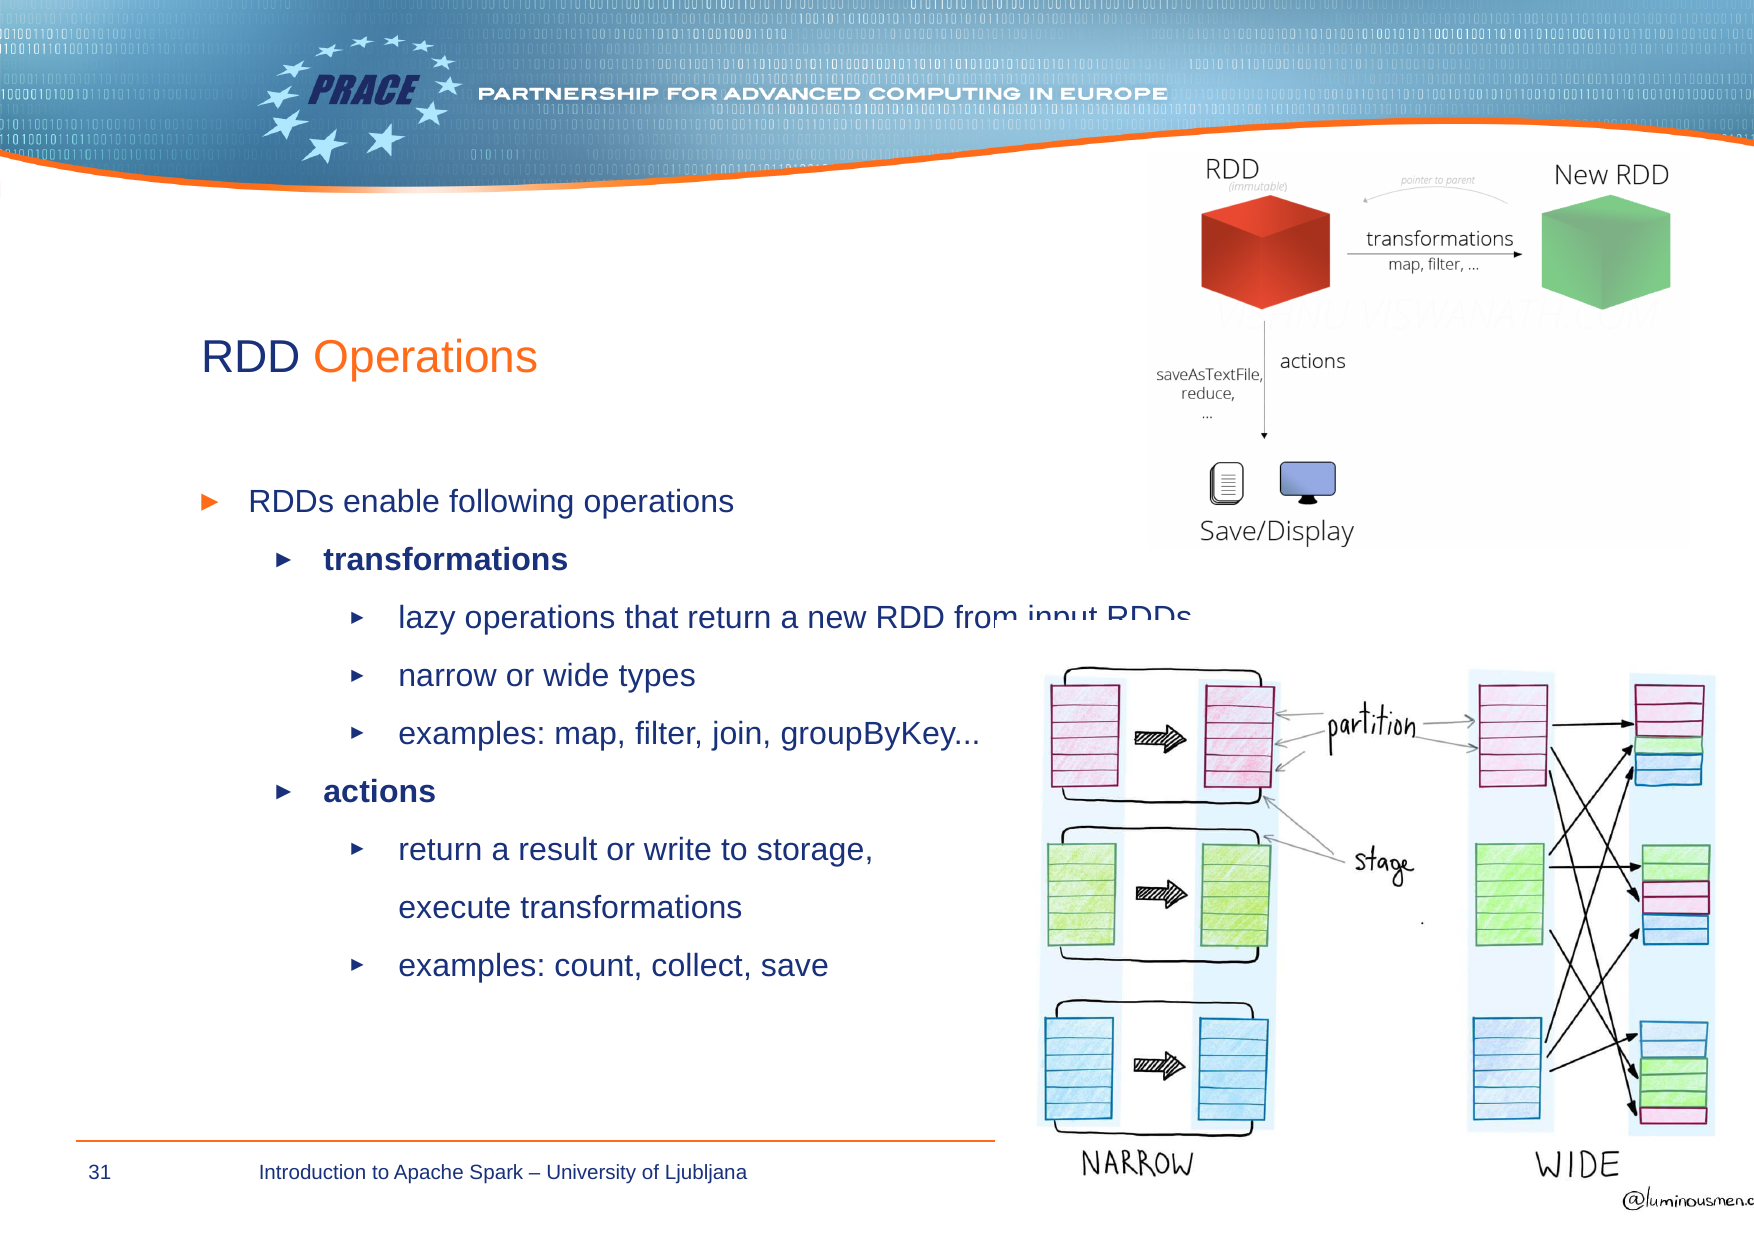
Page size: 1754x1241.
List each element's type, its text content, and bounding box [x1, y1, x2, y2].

picture [0, 0, 1754, 549]
picture [994, 619, 1754, 1214]
title RDD Operations [186, 250, 1143, 398]
list RDDs enable following operations transformations lazy operations that return a new RDD from input RDDs narrow or wide types examples: map, filter, join, groupByKey... actions return a result or write to storage, execute transformations examples: count, collect, save [186, 446, 1582, 1089]
